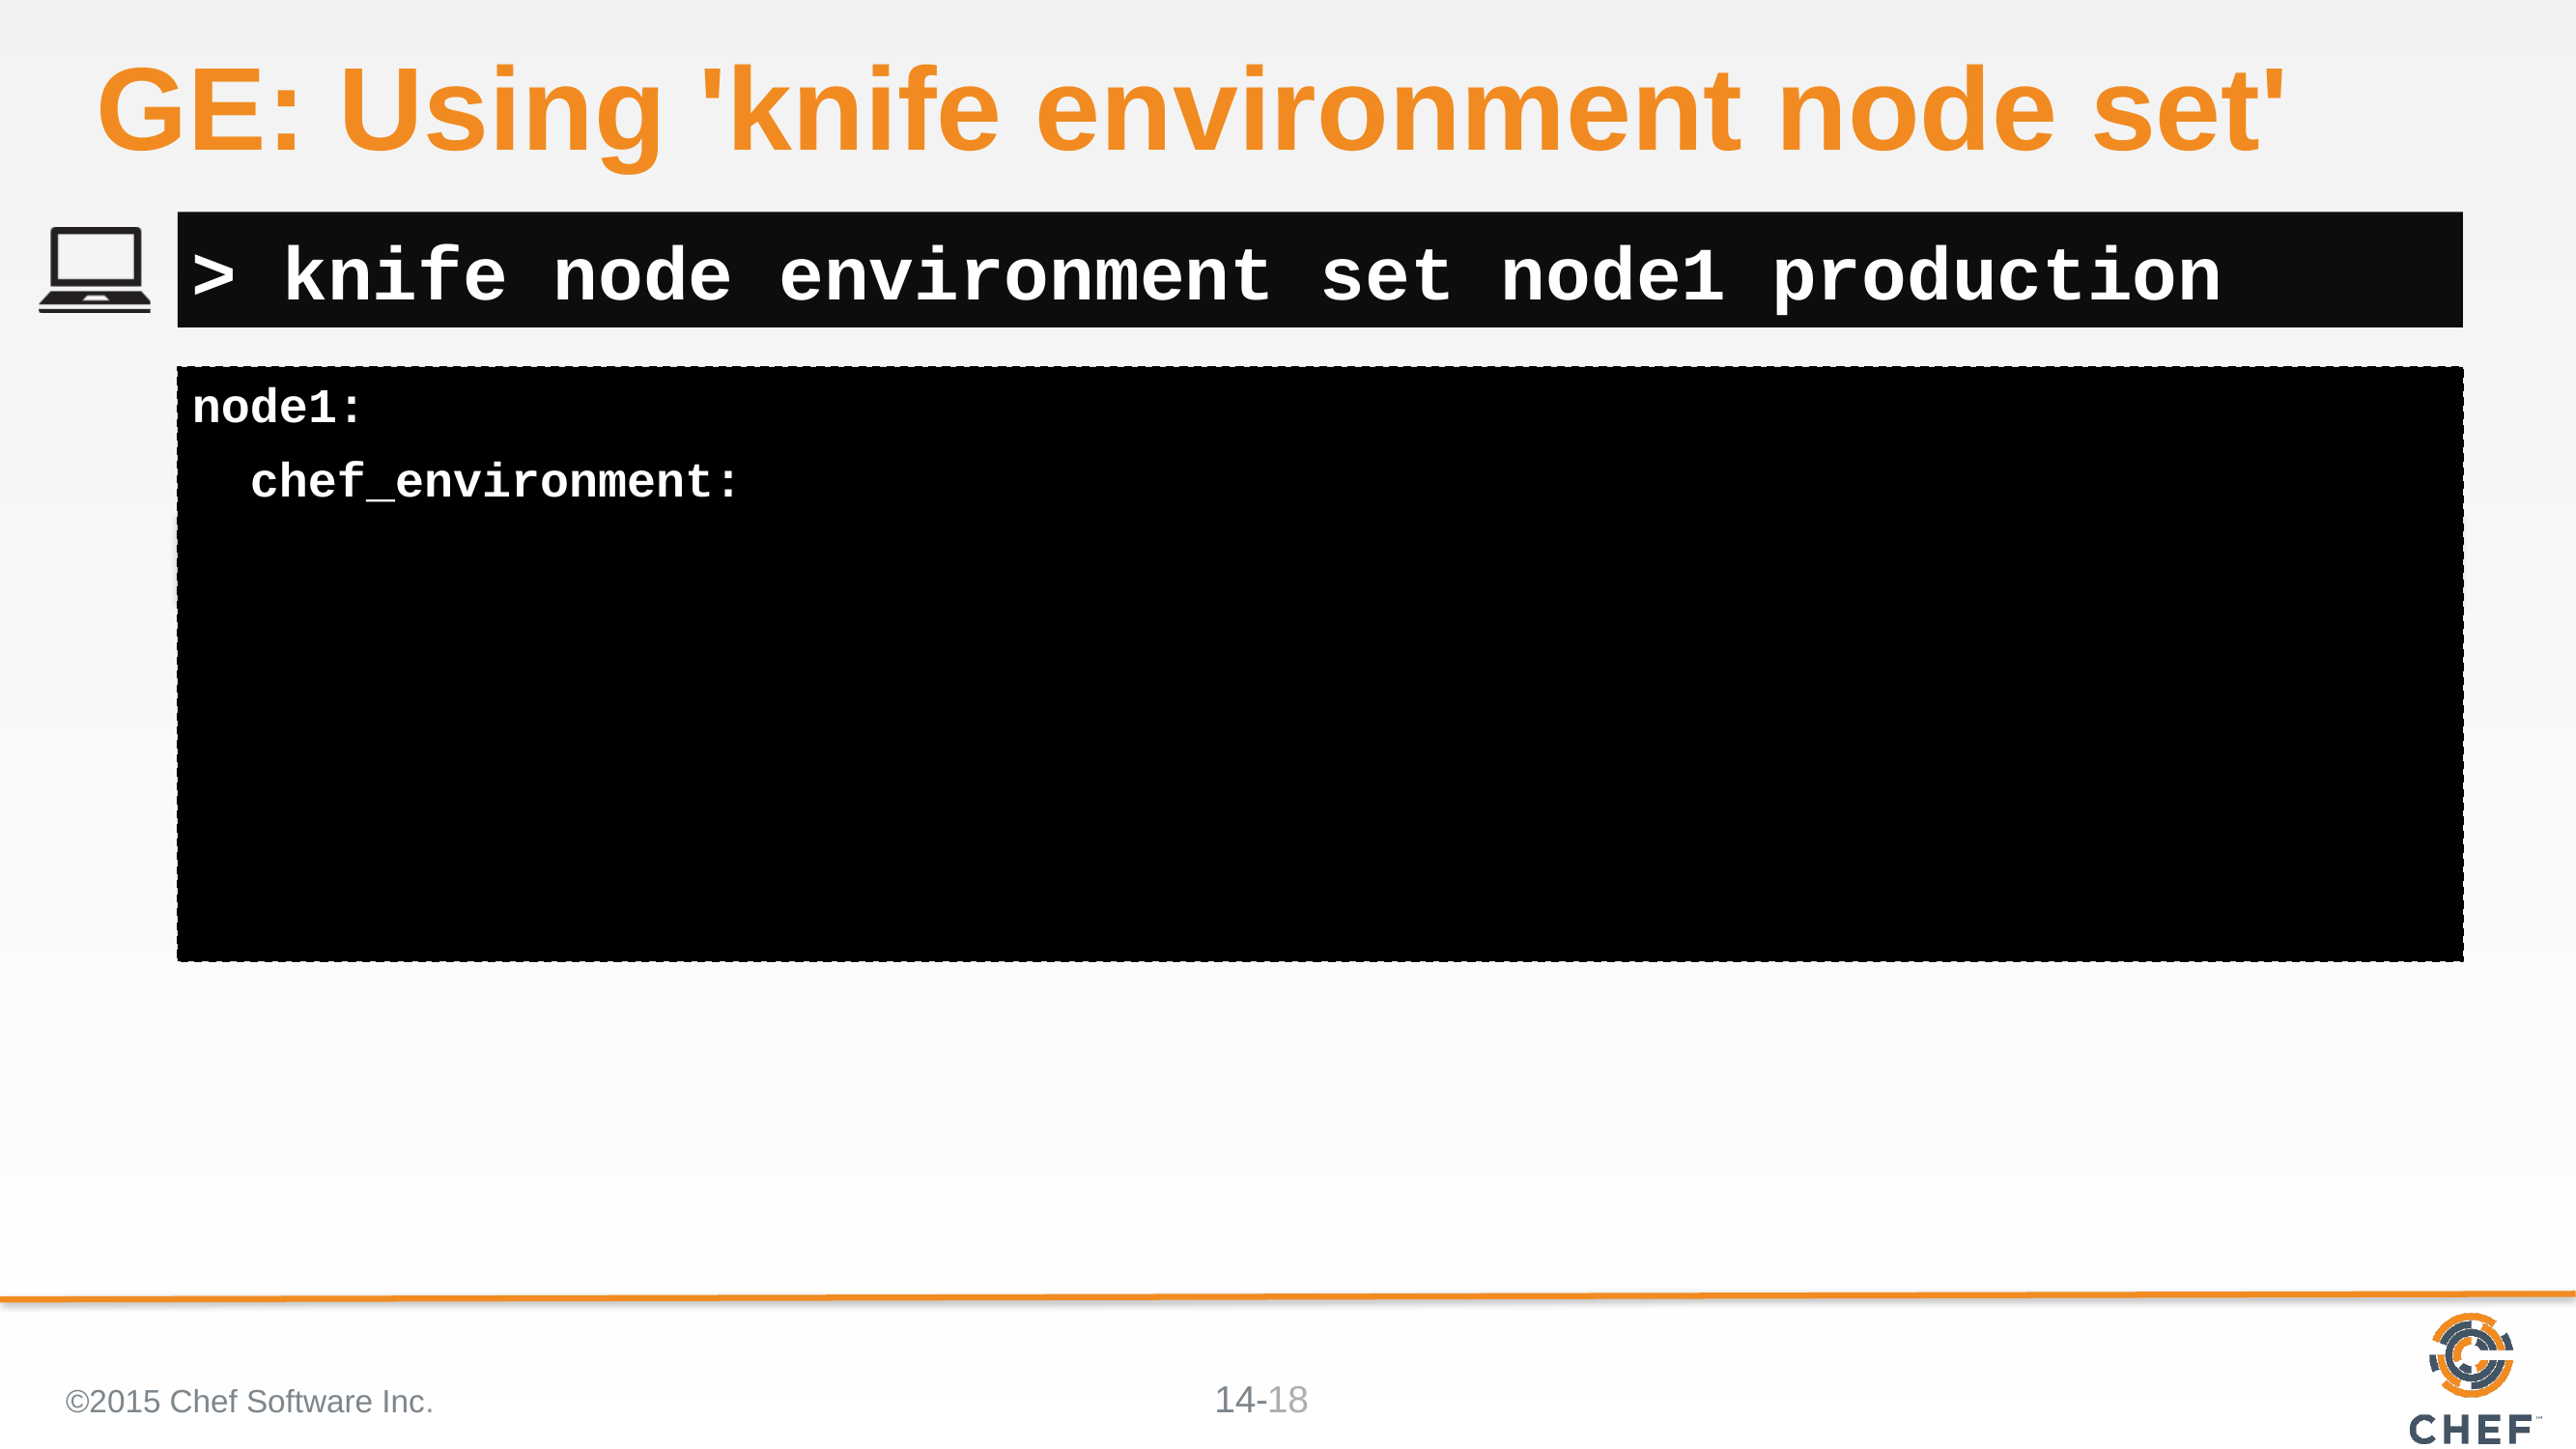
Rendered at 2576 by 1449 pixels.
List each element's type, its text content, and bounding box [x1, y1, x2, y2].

footer ©2015 Chef Software Inc. [51, 1359, 952, 1440]
title GE: Using 'knife environment node set' [96, 48, 2463, 180]
list > knife node environment set node1 production [177, 212, 2463, 327]
slide_number 18 [998, 1359, 1578, 1437]
picture [2399, 1297, 2550, 1449]
list node1: chef_environment: [177, 366, 2464, 962]
